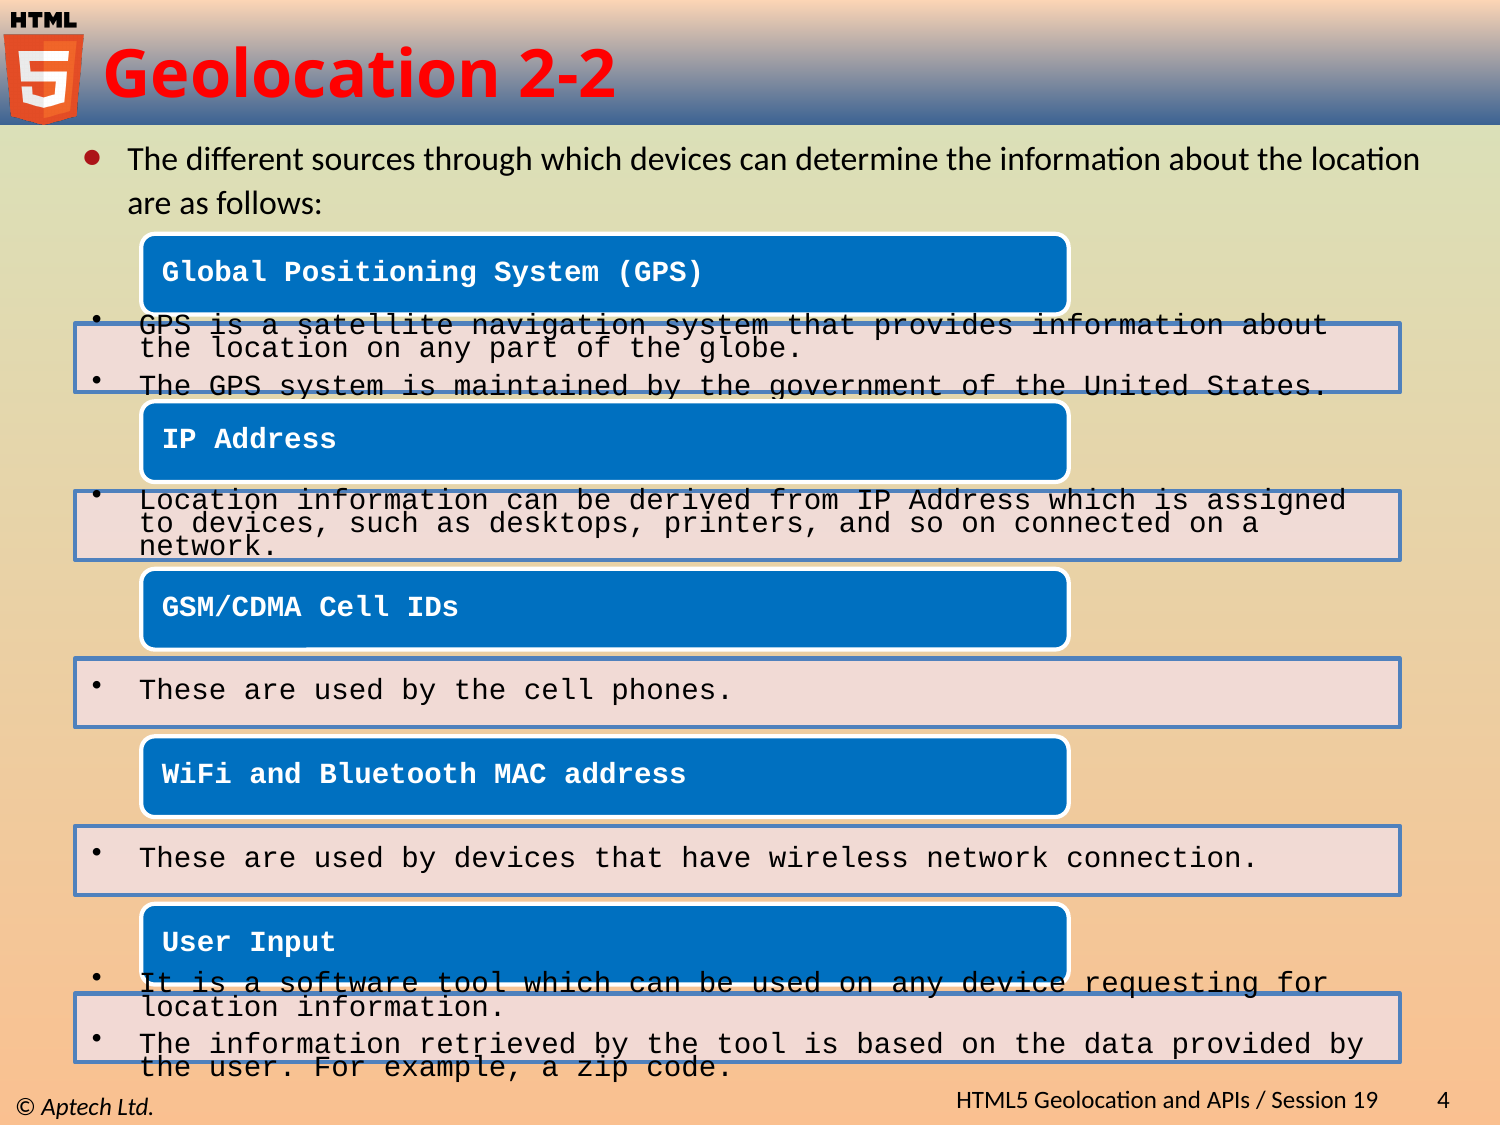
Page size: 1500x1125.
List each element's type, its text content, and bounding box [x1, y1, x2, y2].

footer HTML5 Geolocation and APIs / Session 19 [412, 1084, 1400, 1113]
title Geolocation 2-2 [87, 37, 1338, 106]
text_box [74, 224, 1401, 1063]
text_box The different sources through which devices can determine the information about the location are as follows: [37, 149, 1463, 250]
slide_number 4 [1400, 1084, 1465, 1113]
picture [0, 12, 100, 125]
